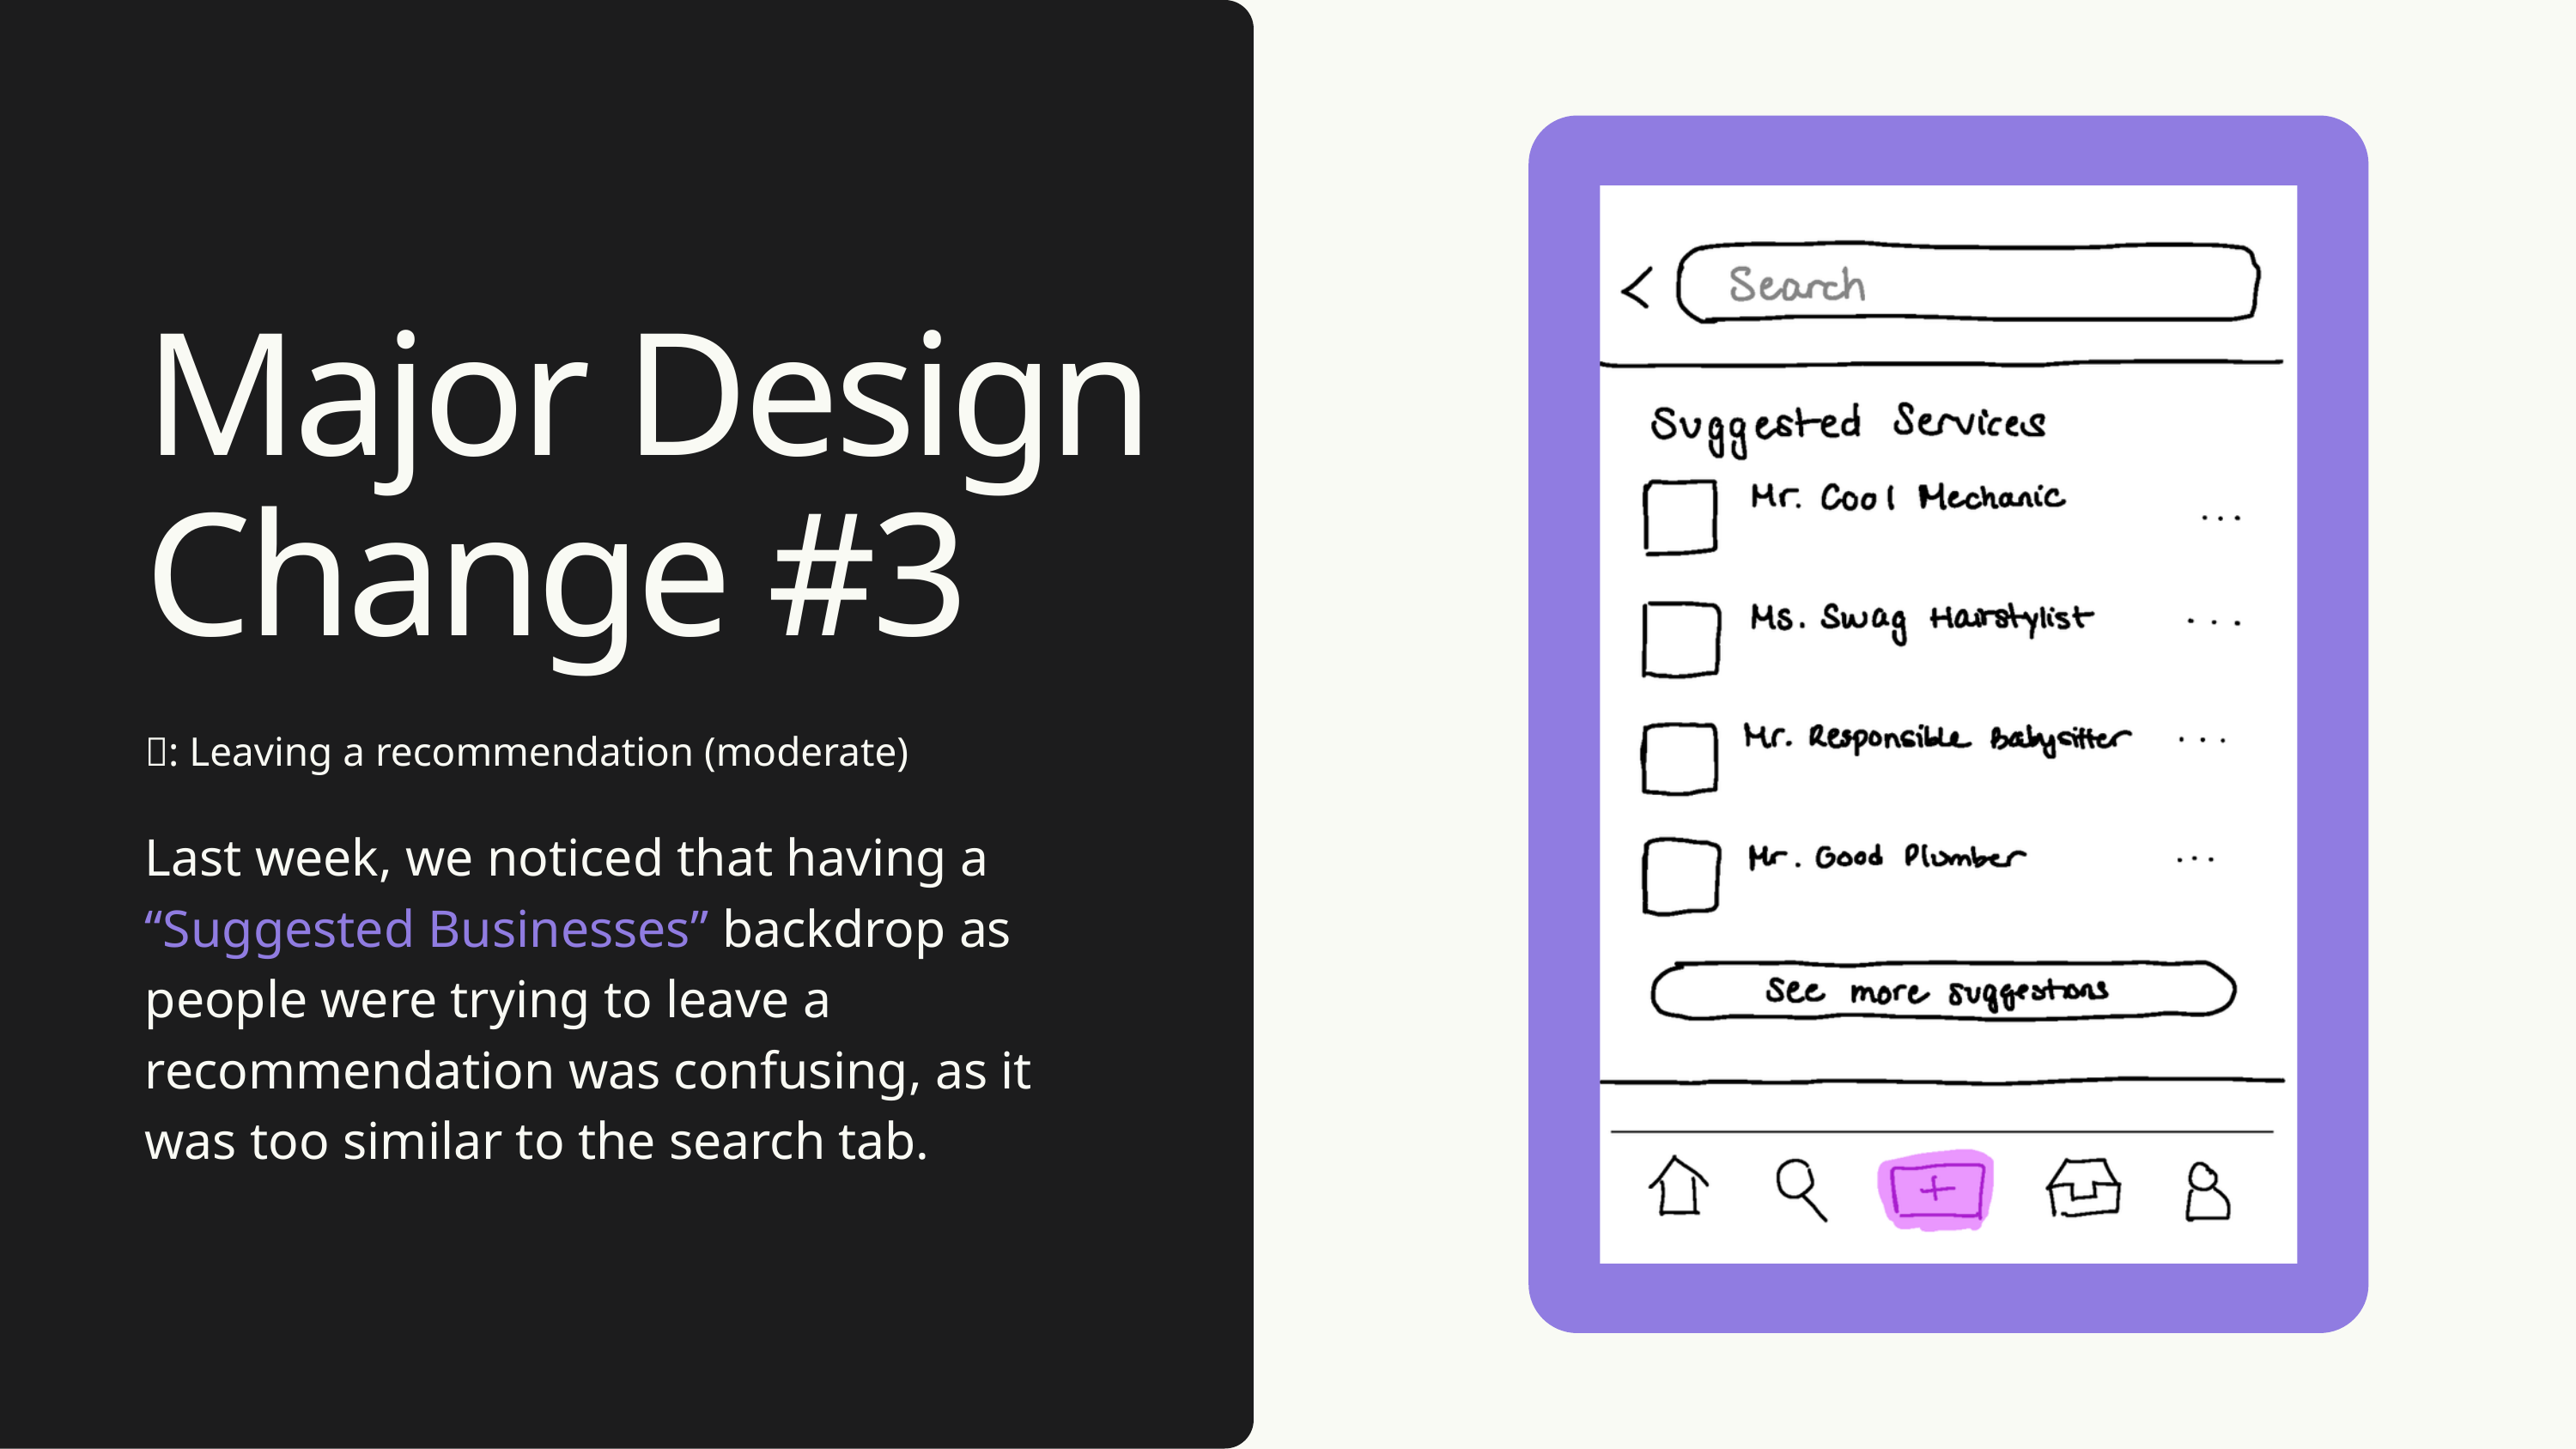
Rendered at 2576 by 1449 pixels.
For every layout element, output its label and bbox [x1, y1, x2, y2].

text_box [0, 0, 1255, 1449]
text_box [1528, 115, 2369, 1334]
